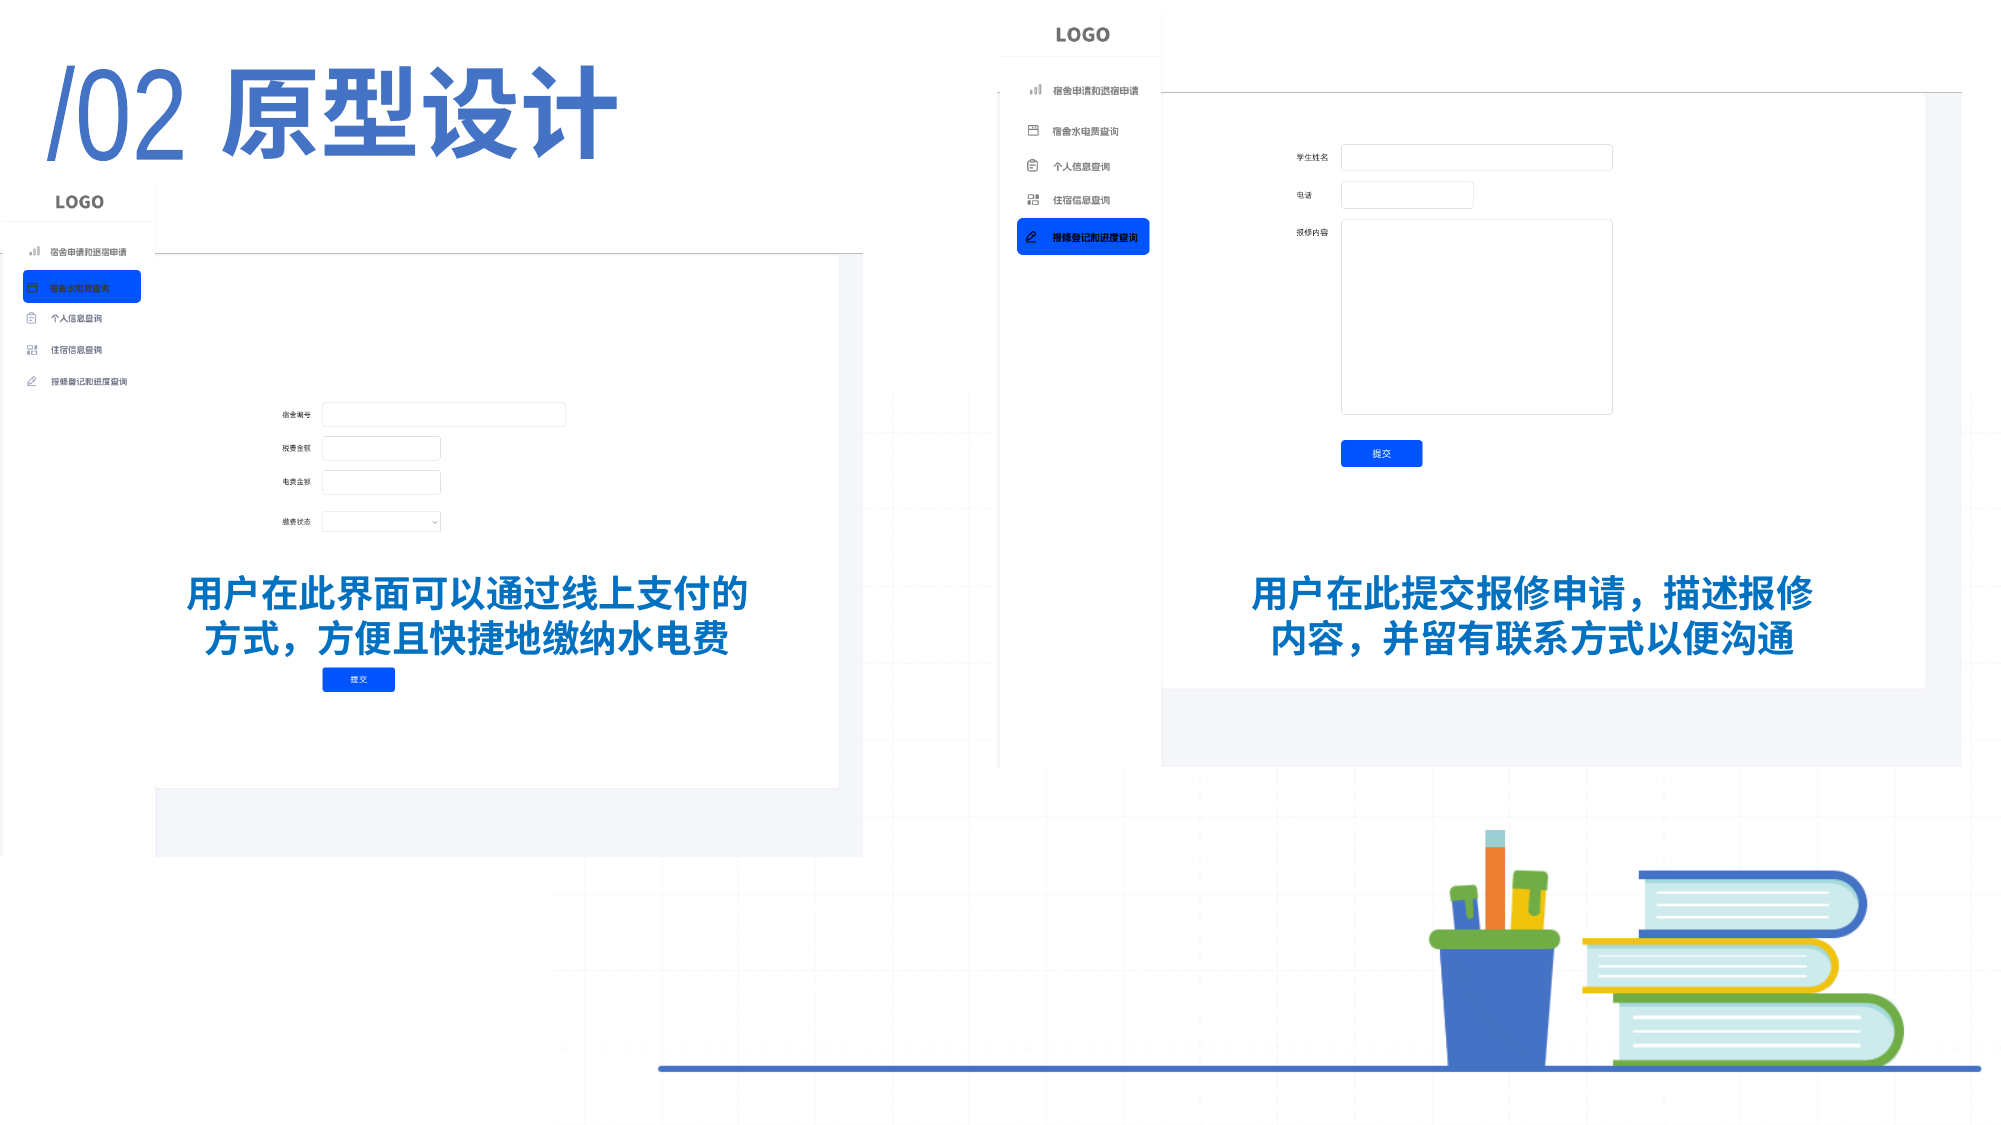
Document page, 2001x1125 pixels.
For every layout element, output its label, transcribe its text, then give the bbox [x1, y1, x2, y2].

picture [0, 9, 2001, 1125]
text_box 原型设计 [205, 43, 669, 178]
